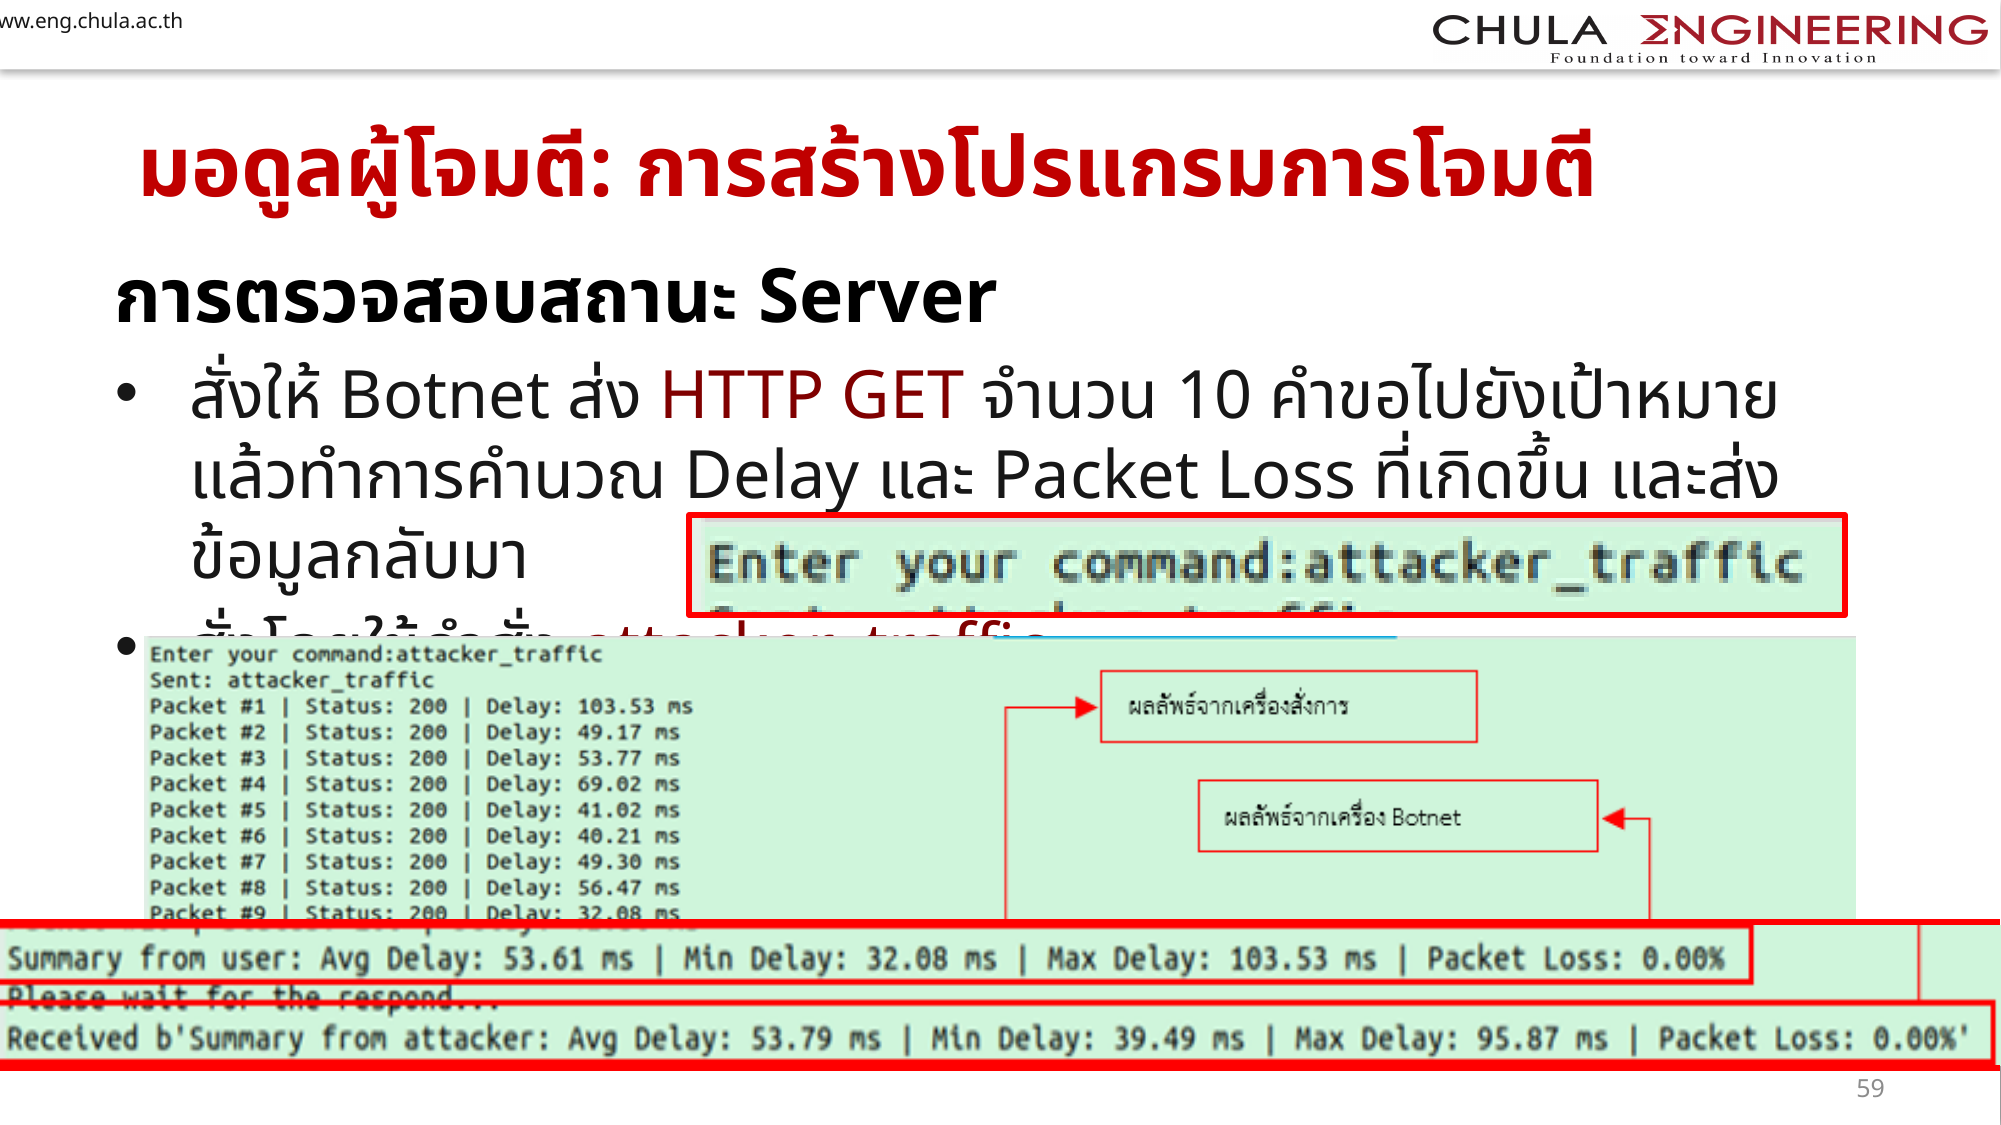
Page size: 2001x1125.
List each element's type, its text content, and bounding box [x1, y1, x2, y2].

picture [691, 517, 1843, 613]
text_box การตรวจสอบสถานะ Server สั่งให้ Botnet ส่ง HTTP GET จำนวน 10 คำขอไปยังเป้าหมาย แล้วทำการคำนวณ Delay และ Packet Loss ที่เกิดขึ้น และส่งข้อมูลกลับมา สั่งโดยใช้คำสั่ง attacker_traffic [99, 240, 1900, 919]
title มอดูลผู้โจมตี: การสร้างโปรแกรมการโจมตี [99, 92, 1711, 233]
picture [1433, 15, 1988, 63]
picture [0, 636, 2001, 1066]
slide_number 59 [1433, 1077, 1900, 1120]
